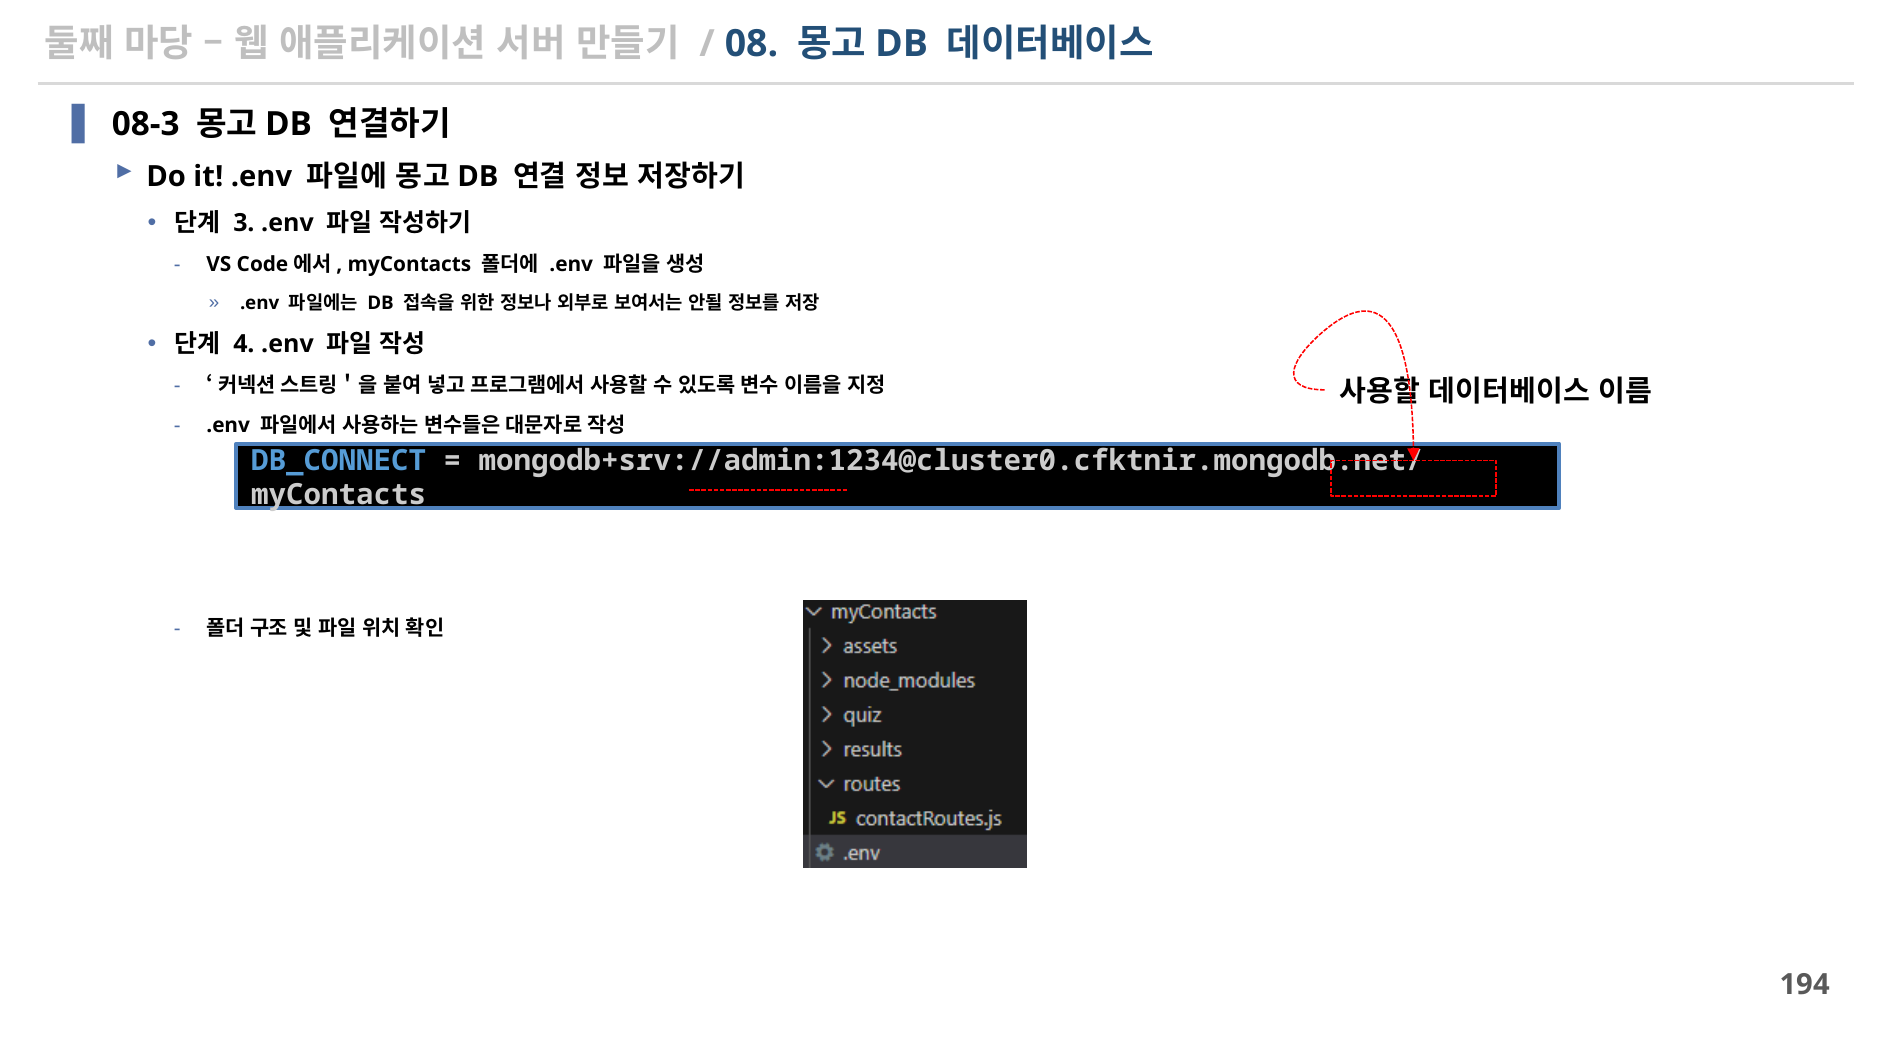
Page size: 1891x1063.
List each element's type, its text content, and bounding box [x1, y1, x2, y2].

slide_number 194 [1703, 956, 1845, 1014]
text_box [1329, 458, 1498, 498]
title 둘째 마당 – 웹 애플리케이션 서버 만들기 / 08. 몽고DB 데이터베이스 [29, 11, 1855, 73]
list 08-3 몽고DB 연결하기 Do it! .env 파일에 몽고DB 연결 정보 저장하기 단계 3. .env 파일 작성하기 VS Code에서, myContacts 폴더에 .env 파일을 생성 .env 파일에는 DB 접속을 위한 정보나 외부로 보여서는 안될 정보를 저장 단계 4. .env 파일 작성 ‘커넥션 스트링＇을 붙여 넣고 프로그램에서 사용할 수 있도록 변수 이름을 지정 .env 파일에서 사용하는 변수들은 대문자로 작성 폴더 구조 및 파일 위치 확인 [43, 94, 1855, 506]
text_box 사용할 데이터베이스 이름 [1324, 364, 1409, 388]
text_box 사용할 데이터베이스 이름 [1407, 364, 1668, 415]
text_box DB_CONNECT = mongodb+srv://admin:1234@cluster0.cfktnir.mongodb.net/myContacts [234, 442, 1561, 510]
picture [803, 600, 1027, 869]
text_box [1309, 390, 1414, 461]
